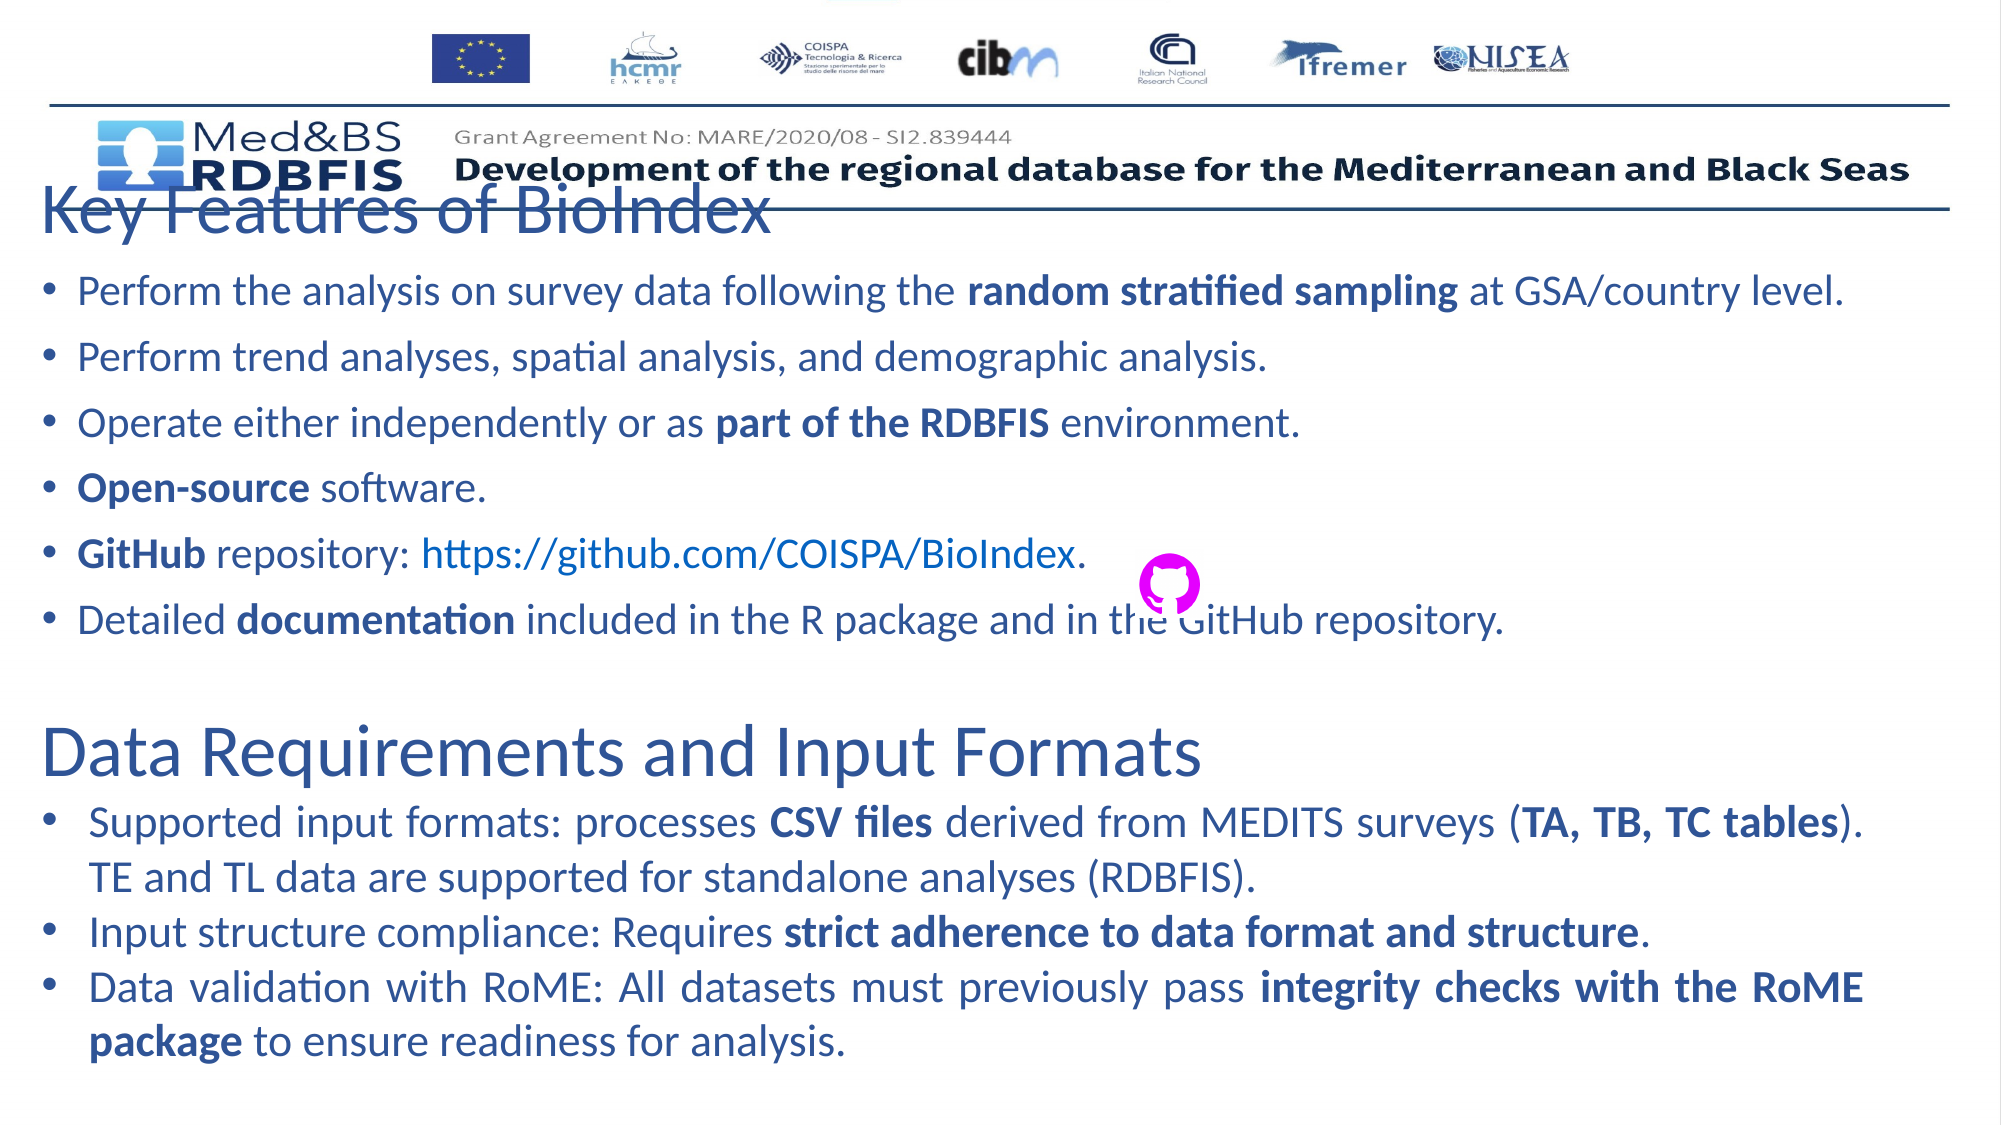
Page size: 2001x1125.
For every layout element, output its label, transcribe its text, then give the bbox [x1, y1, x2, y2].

text_box Data Requirements and Input Formats Supported input formats: processes CSV files derived from MEDITS surveys (TA, TB, TC tables). TE and TL data are supported for standalone analyses (RDBFIS). Input structure compliance: Requires strict adherence to data format and structure. Data validation with RoME: All datasets must previously pass integrity checks with the RoME package to ensure readiness for analysis. [26, 693, 1879, 1074]
picture [0, 0, 2001, 1125]
list Key Features of BioIndex Perform the analysis on survey data following the random stratified sampling at GSA/country level. Perform trend analyses, spatial analysis, and demographic analysis. Operate either independently or as part of the RDBFIS environment. Open-source software. GitHub repository: https://github.com/COISPA/BioIndex. Detailed documentation included in the R package and in the GitHub repository. [26, 162, 1879, 693]
